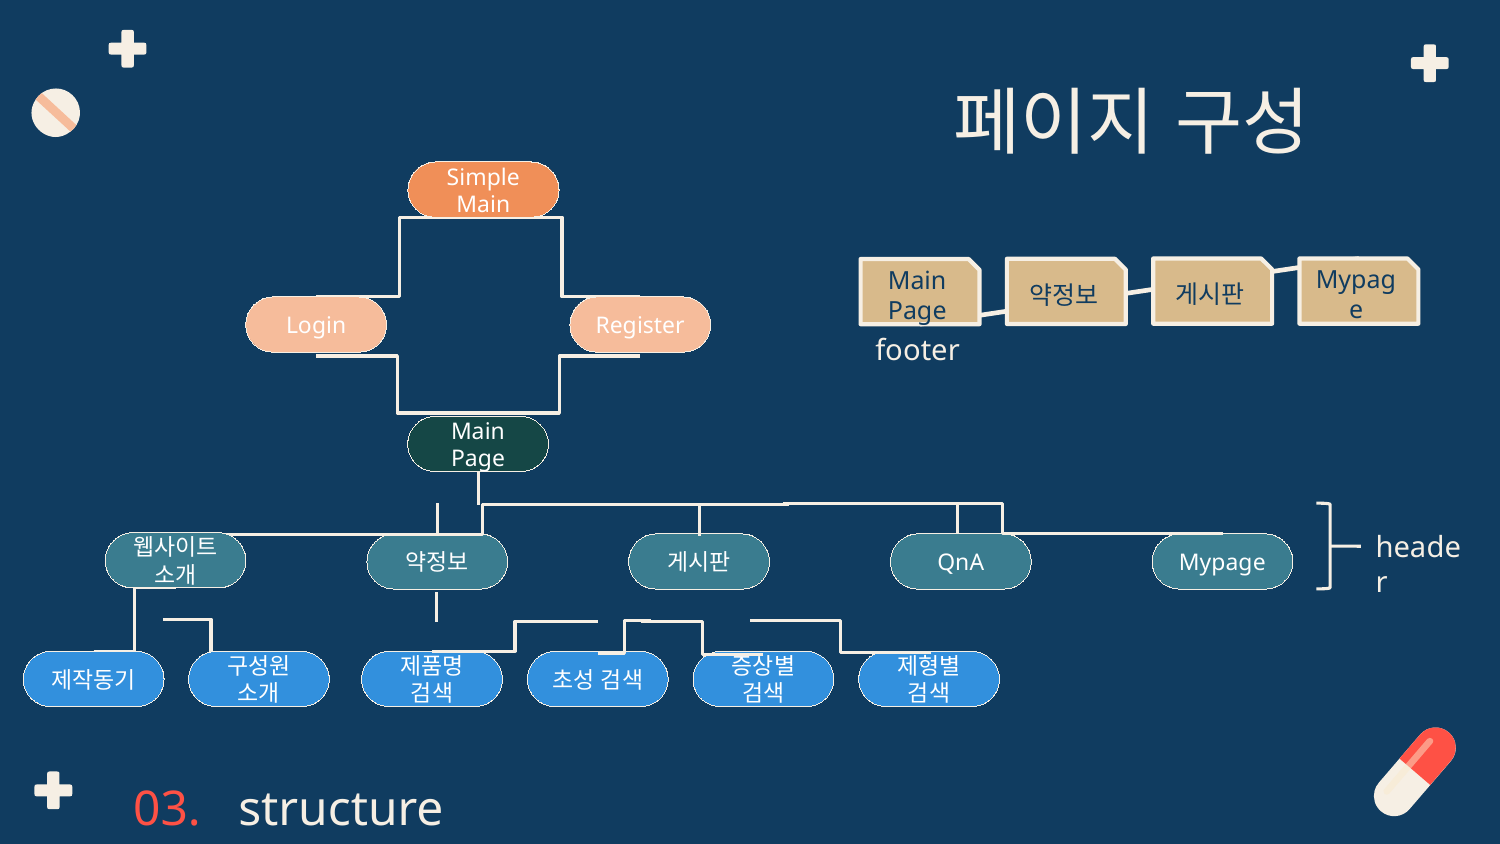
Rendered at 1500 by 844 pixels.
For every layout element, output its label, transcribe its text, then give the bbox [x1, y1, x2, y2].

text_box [23, 161, 1477, 707]
title 페이지 구성 [880, 60, 1384, 155]
text_box 03. structure [118, 767, 679, 844]
